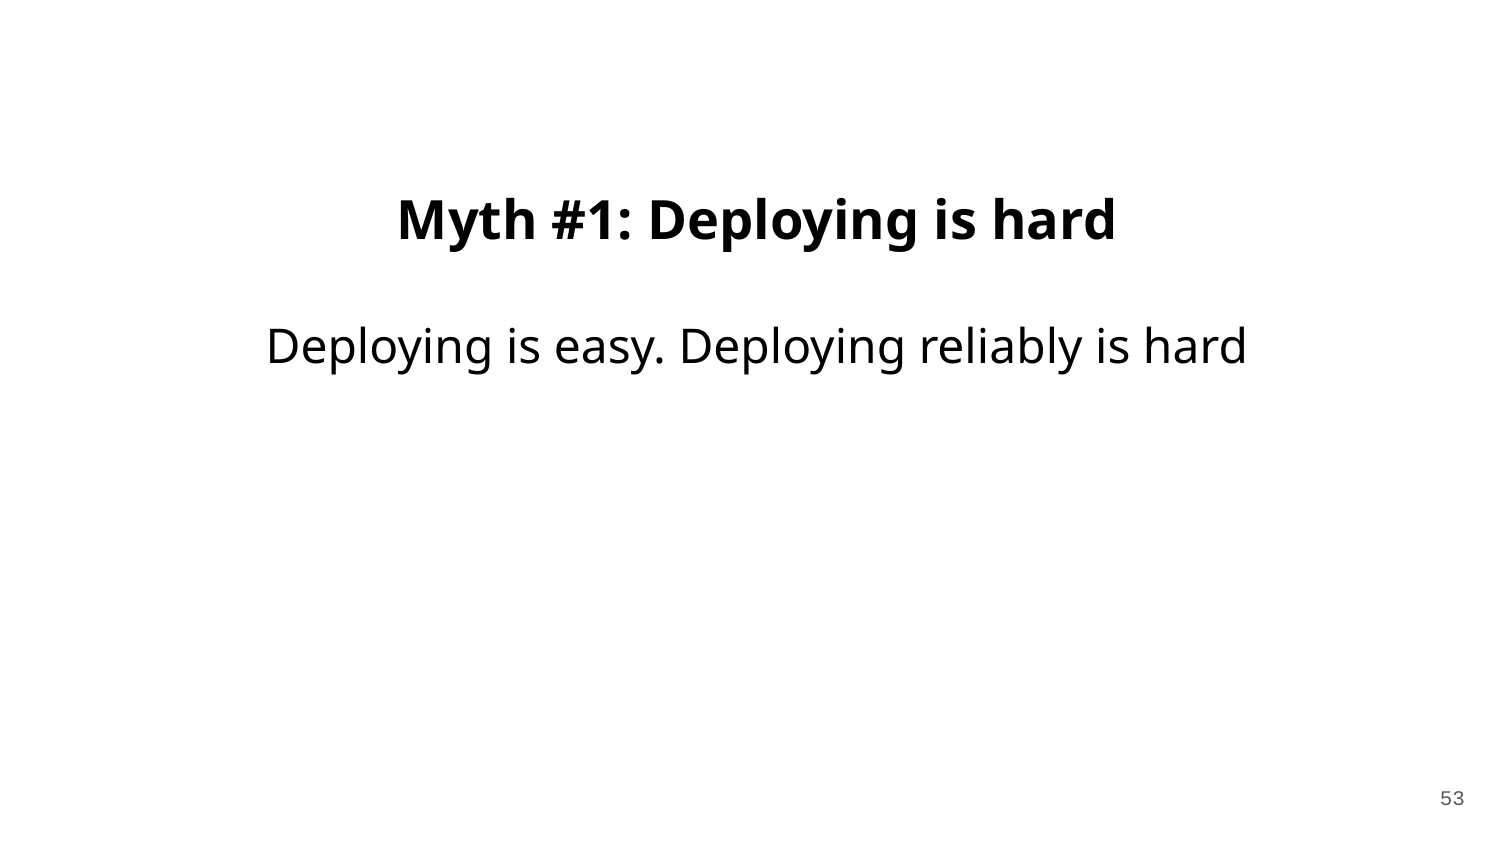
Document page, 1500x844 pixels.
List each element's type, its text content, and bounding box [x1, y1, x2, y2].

slide_number ‹#› [1389, 764, 1480, 830]
text_box Myth #1: Deploying is hard Deploying is easy. Deploying reliably is hard [145, 170, 1370, 593]
